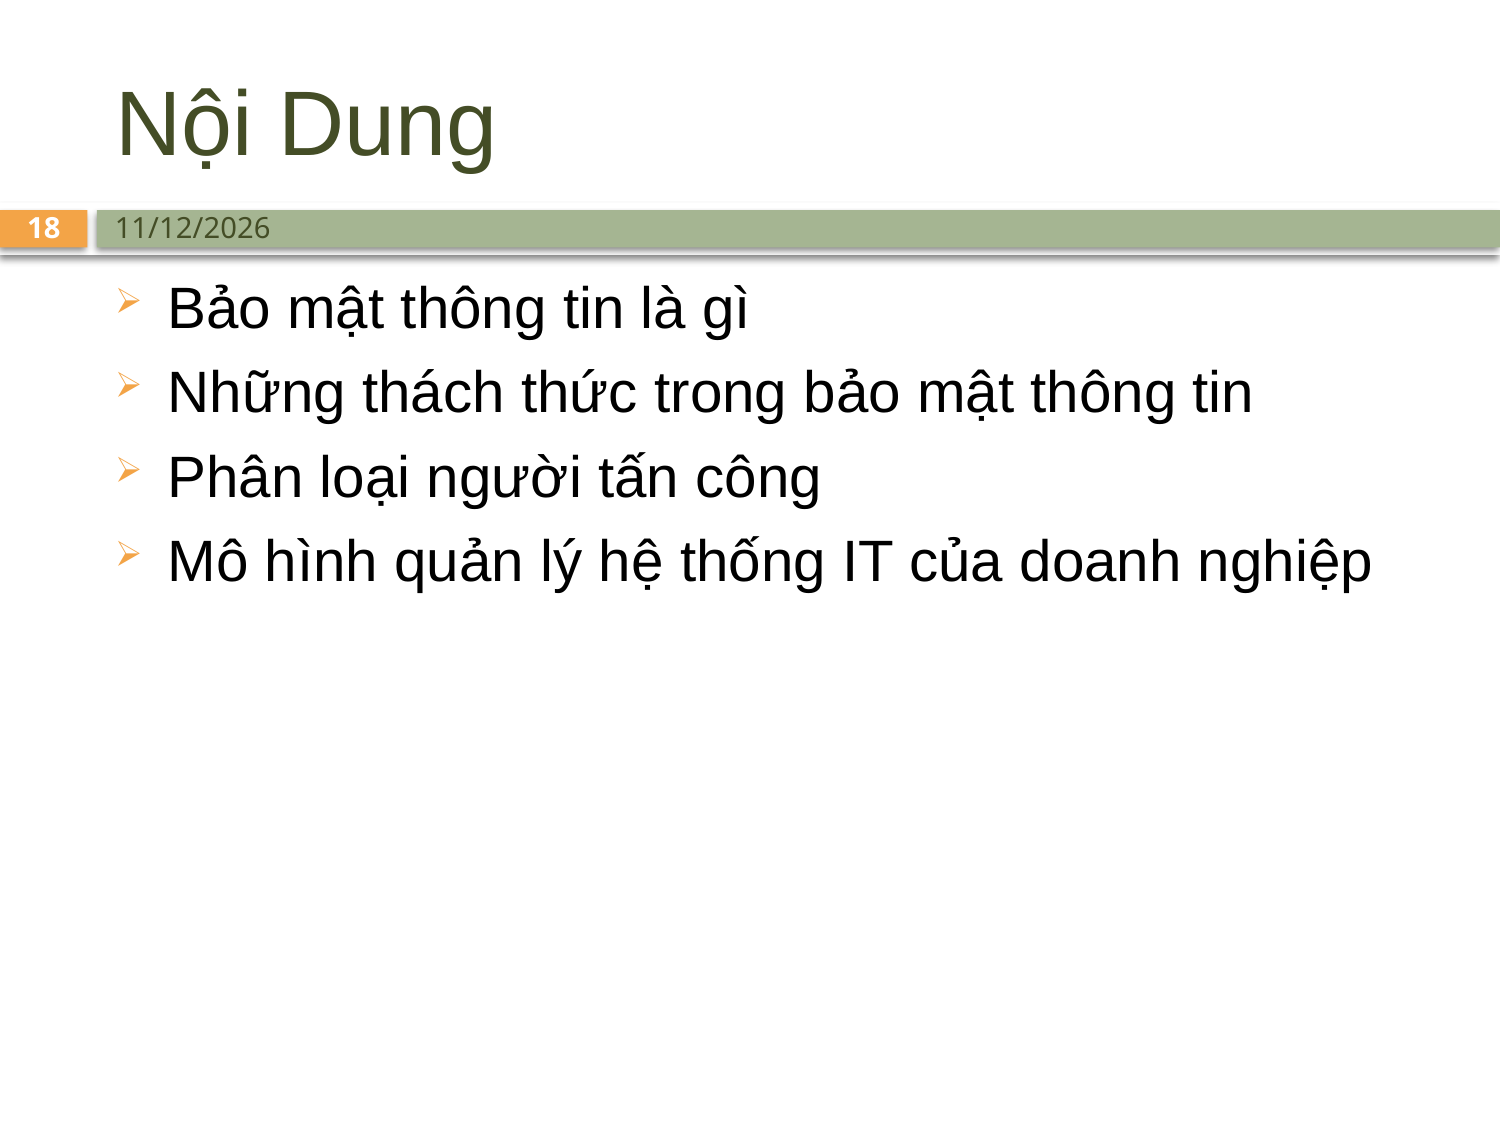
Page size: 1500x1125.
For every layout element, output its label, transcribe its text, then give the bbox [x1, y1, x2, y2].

slide_number 18 [0, 208, 88, 249]
list Bảo mật thông tin là gì Những thách thức trong bảo mật thông tin Phân loại người tấn công Mô hình quản lý hệ thống IT của doanh nghiệp [100, 262, 1438, 1000]
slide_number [99, 212, 400, 247]
title Nội Dung [100, 37, 1438, 200]
